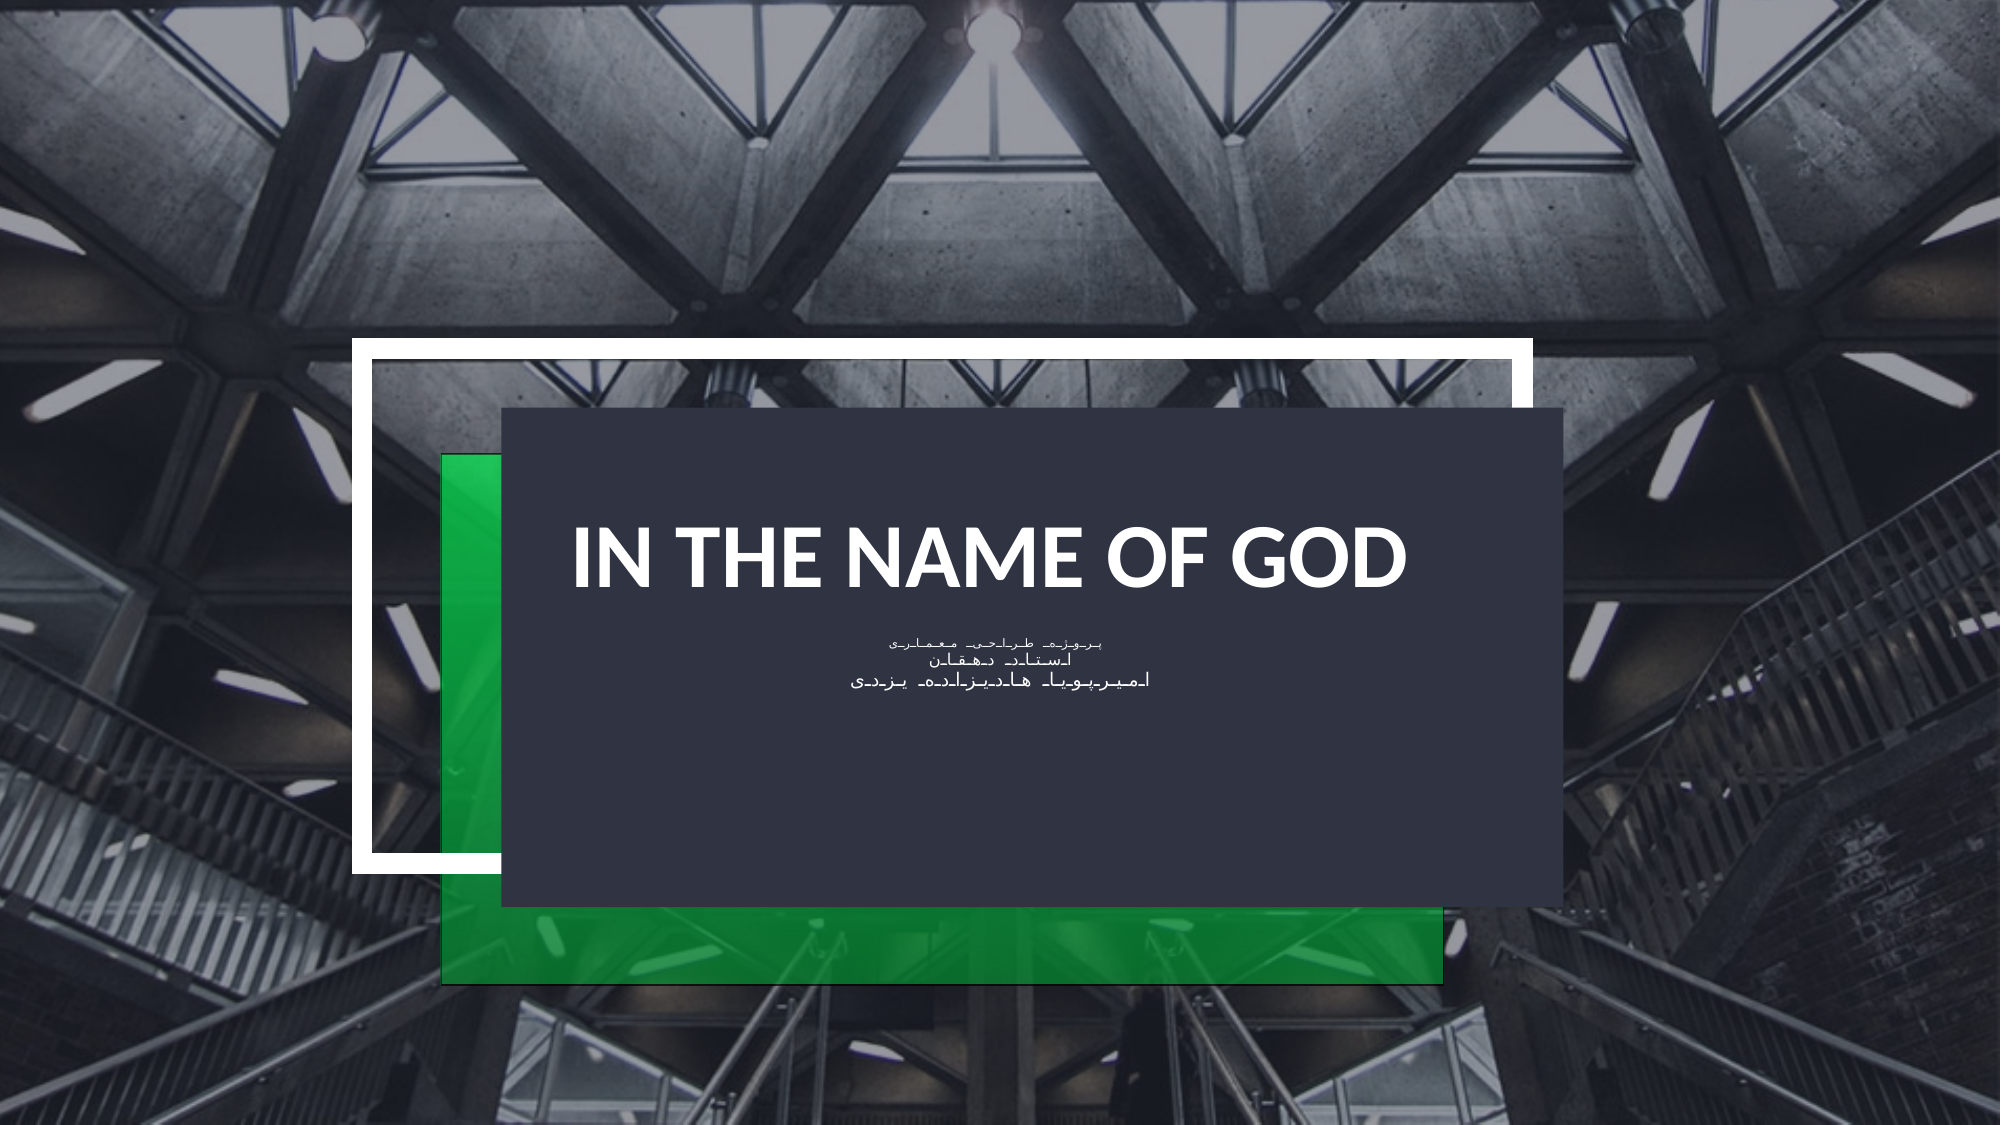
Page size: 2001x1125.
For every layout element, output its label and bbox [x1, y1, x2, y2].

picture [0, 0, 2000, 1125]
text_box [361, 348, 1564, 986]
